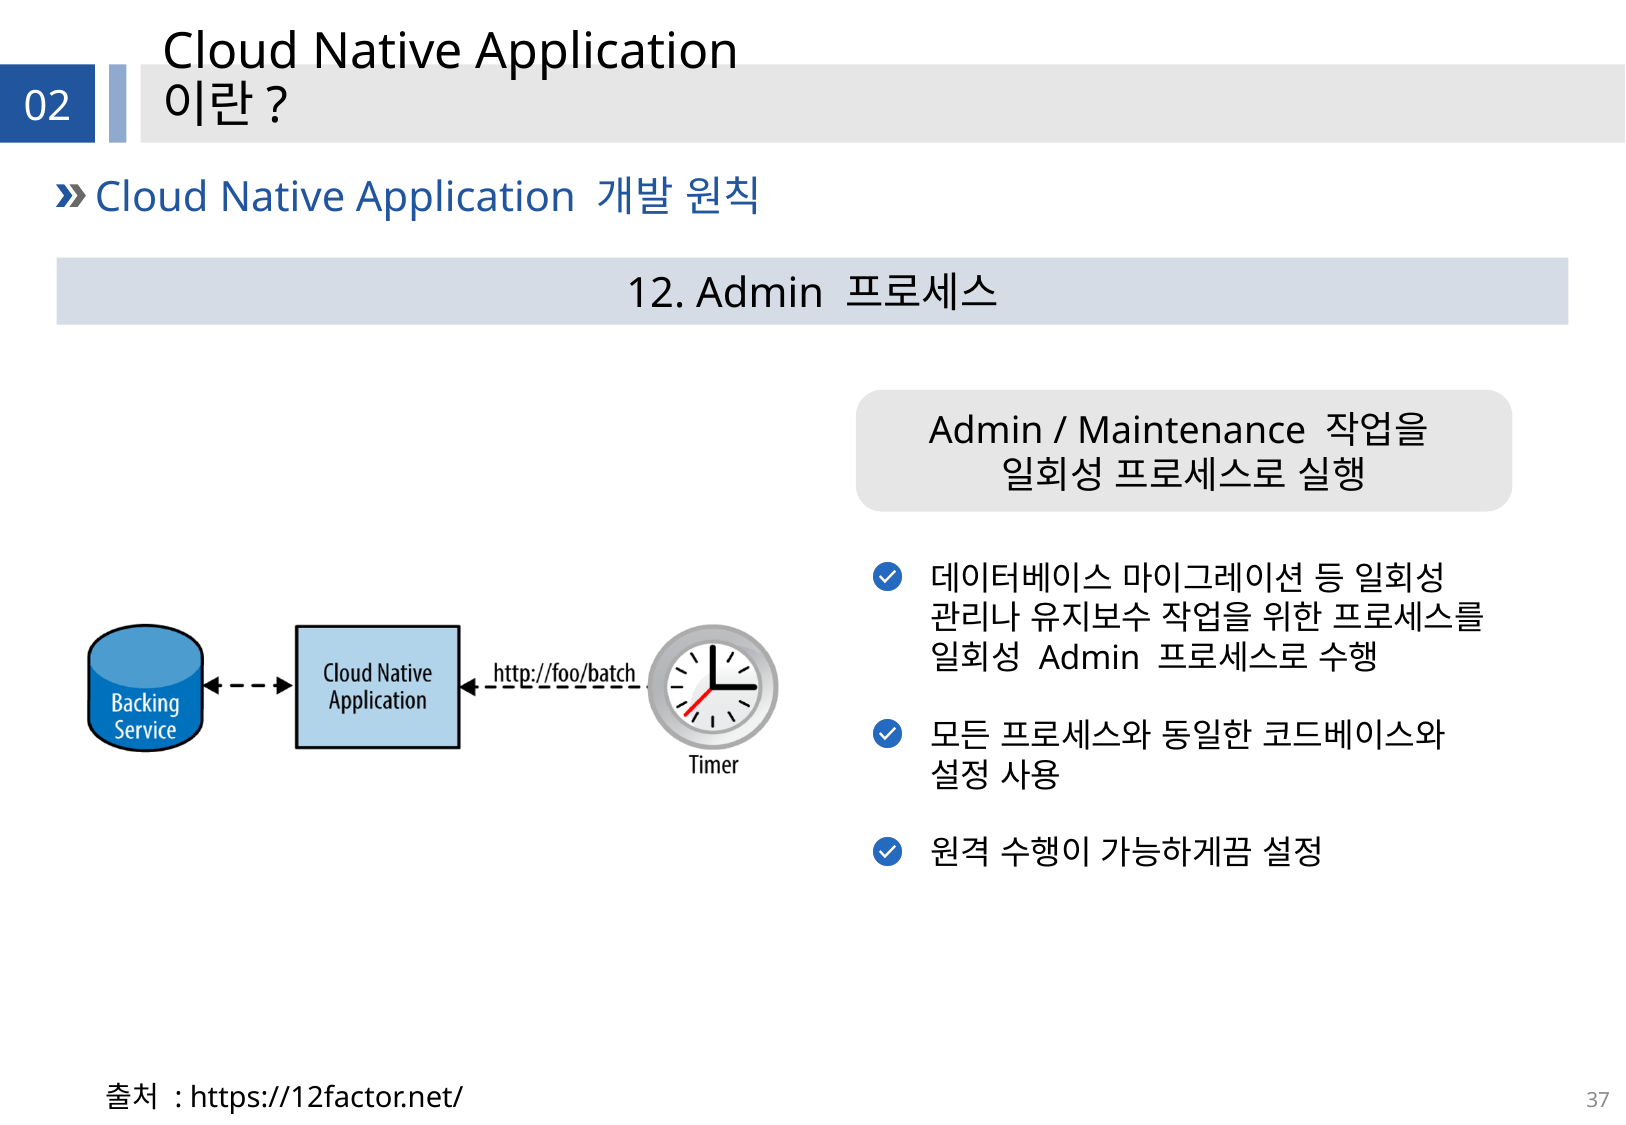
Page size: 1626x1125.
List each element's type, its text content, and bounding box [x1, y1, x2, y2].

text_box 12. Admin 프로세스 [56, 257, 1569, 325]
text_box 출처 : https://12factor.net/ [90, 1070, 479, 1121]
list 02 [12, 83, 83, 130]
picture [873, 719, 902, 748]
picture [873, 837, 902, 866]
text_box 데이터베이스 마이그레이션 등 일회성 관리나 유지보수 작업을 위한 프로세스를 일회성 Admin 프로세스로 수행 모든 프로세스와 동일한 코드베이스와 설정 사용 원격 수행이 가능하게끔 설정 [856, 549, 1513, 886]
picture [873, 562, 902, 591]
title Cloud Native Application이란? [162, 78, 827, 134]
slide_number 37 [1455, 1070, 1625, 1125]
list Cloud Native Application 개발 원칙 [94, 175, 1568, 221]
picture [67, 614, 798, 786]
text_box Admin / Maintenance 작업을 일회성 프로세스로 실행 [855, 389, 1513, 512]
